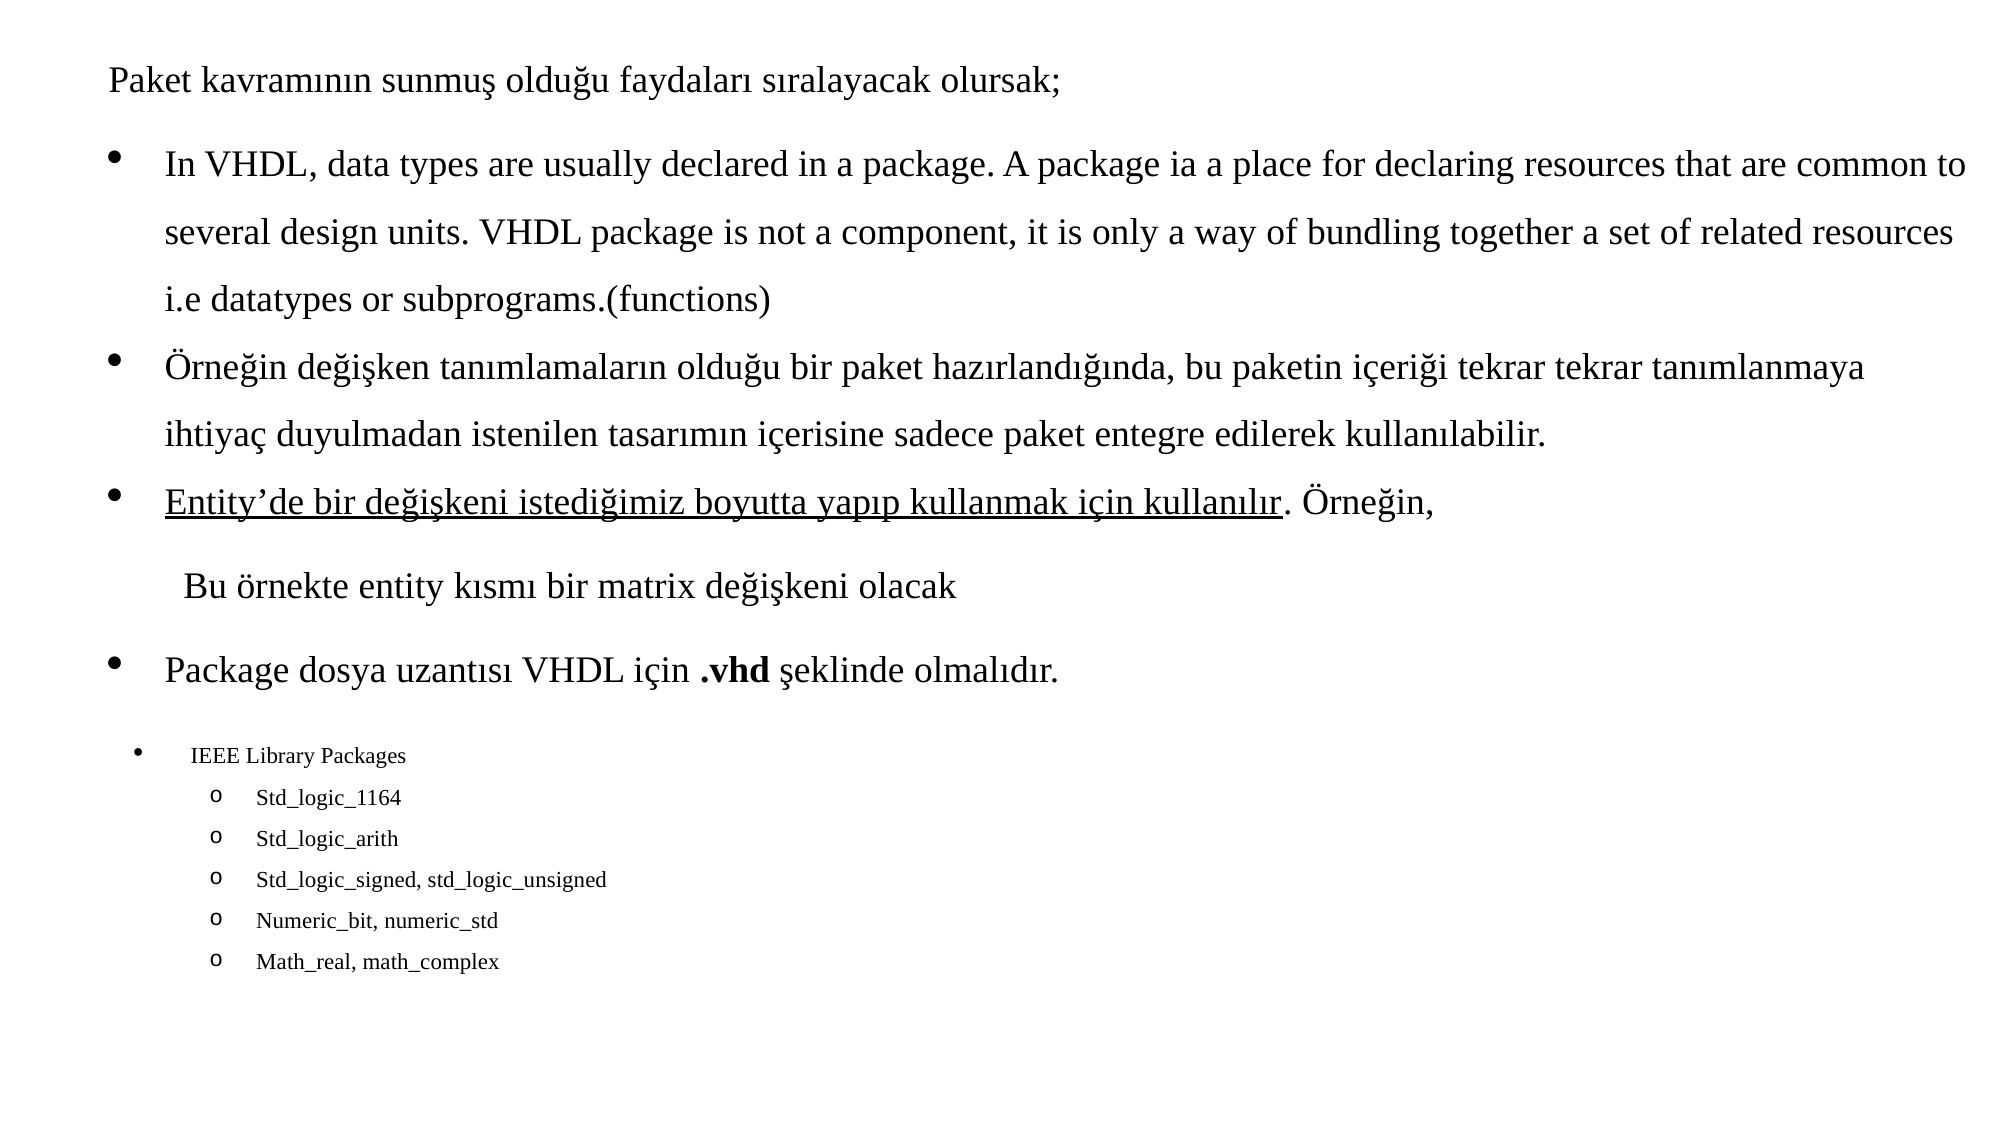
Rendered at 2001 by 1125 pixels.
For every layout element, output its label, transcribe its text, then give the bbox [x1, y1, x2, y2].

text_box Paket kavramının sunmuş olduğu faydaları sıralayacak olursak; In VHDL, data types are usually declared in a package. A package ia a place for declaring resources that are common to several design units. VHDL package is not a component, it is only a way of bundling together a set of related resources i.e datatypes or subprograms.(functions) Örneğin değişken tanımlamaların olduğu bir paket hazırlandığında, bu paketin içeriği tekrar tekrar tanımlanmaya ihtiyaç duyulmadan istenilen tasarımın içerisine sadece paket entegre edilerek kullanılabilir. Entity’de bir değişkeni istediğimiz boyutta yapıp kullanmak için kullanılır. Örneğin, Bu örnekte entity kısmı bir matrix değişkeni olacak Package dosya uzantısı VHDL için .vhd şeklinde olmalıdır. [93, 25, 1987, 698]
text_box IEEE Library Packages Std_logic_1164 Std_logic_arith Std_logic_signed, std_logic_unsigned Numeric_bit, numeric_std Math_real, math_complex [119, 720, 1120, 1023]
